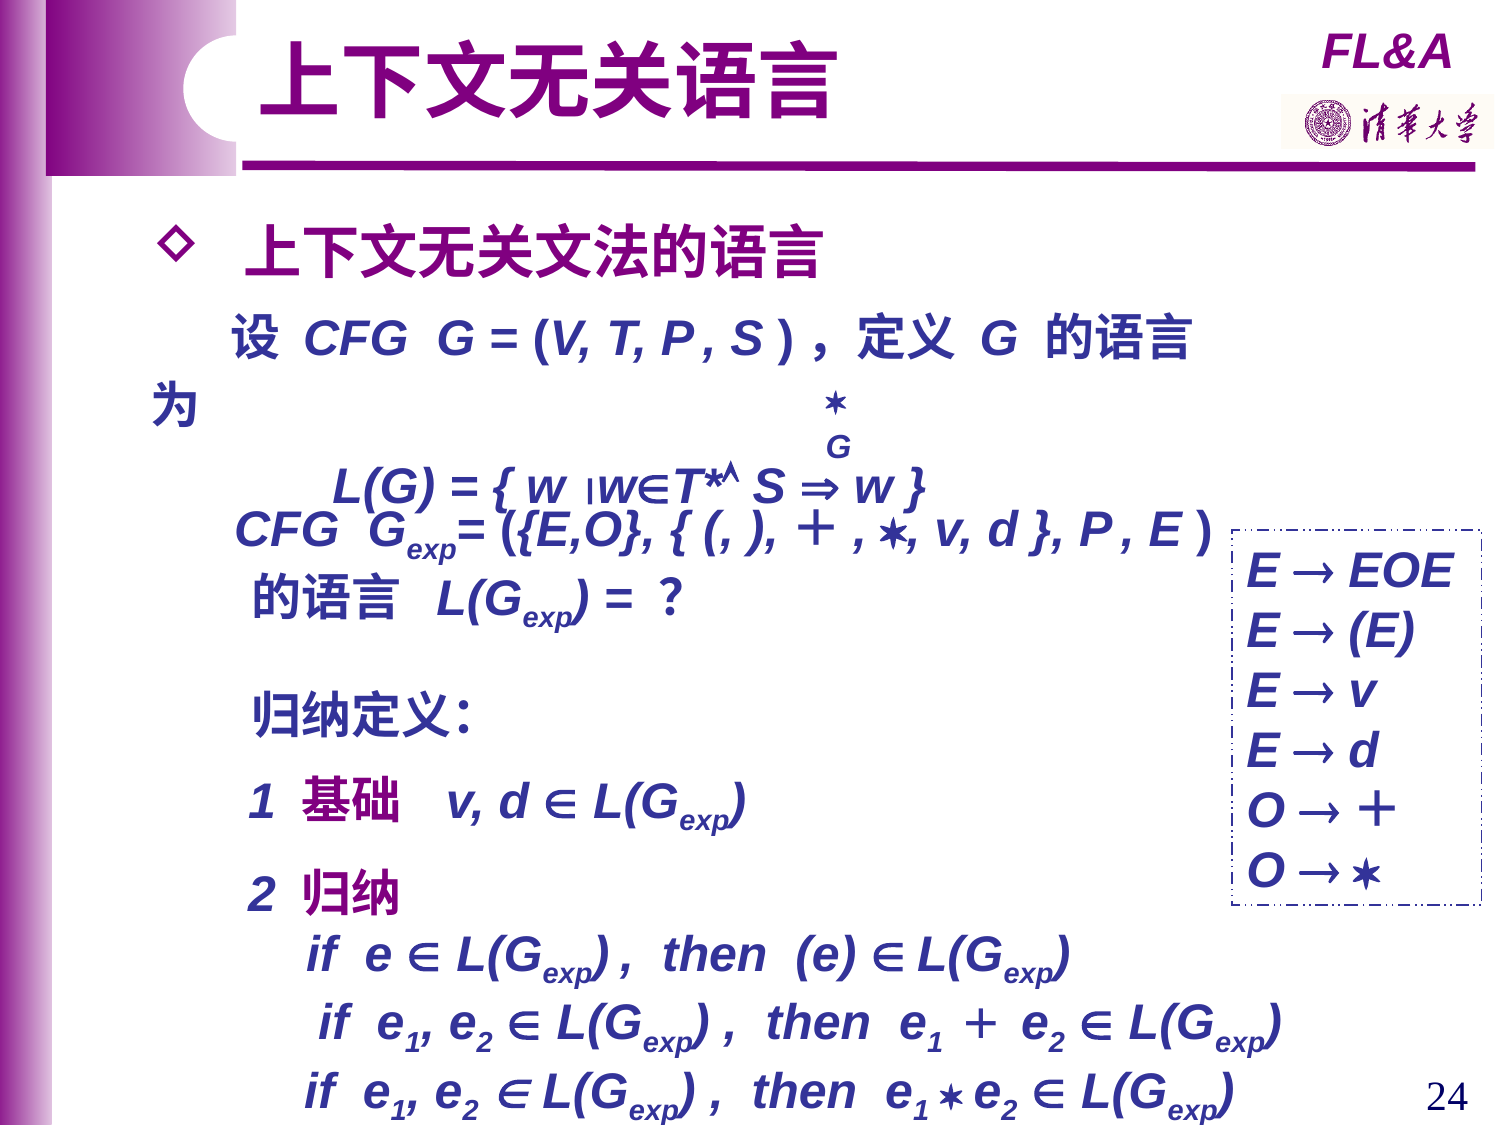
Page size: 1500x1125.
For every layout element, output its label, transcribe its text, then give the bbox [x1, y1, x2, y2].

text_box CFG Gexp= ({E,O}, { (, ),＋, , v, d }, P , E ) 的语言 L(Gexp) = ？ 归纳定义： 1 基础 v, d  L(Gexp) 2 归纳 if e  L(Gexp) , then (e)  L(Gexp) if e1, e2  L(Gexp) , then e1 ＋ e2  L(Gexp) if e1, e2  L(Gexp) , then e1  e2  L(Gexp) [191, 489, 1471, 1125]
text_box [135, 207, 1236, 474]
text_box 24 [1411, 1061, 1500, 1125]
text_box 上下文无关语言 [243, 32, 856, 137]
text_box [1231, 529, 1495, 906]
picture [1281, 94, 1495, 149]
